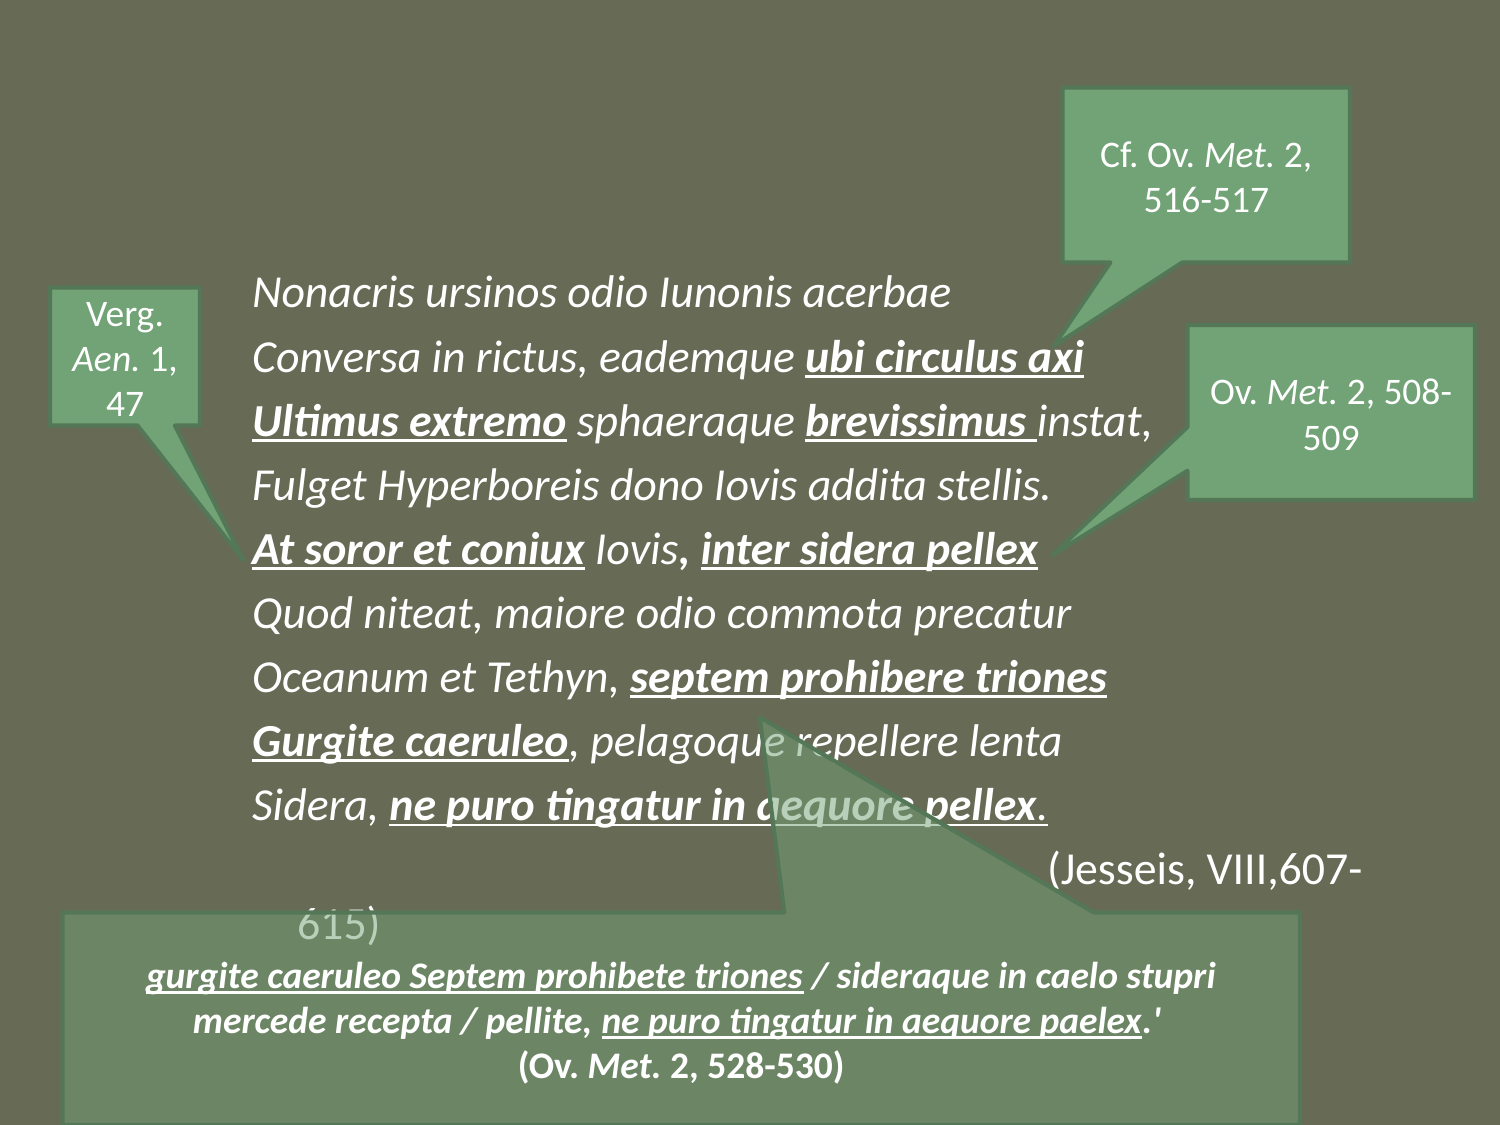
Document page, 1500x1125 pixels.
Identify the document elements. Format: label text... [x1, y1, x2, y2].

text_box Verg. Aen. 1, 47 [47, 285, 246, 563]
text_box Cf. Ov. Met. 2, 516-517 [1051, 85, 1353, 348]
text_box gurgite caeruleo Septem prohibete triones / sideraque in caelo stupri mercede recepta / pellite, ne puro tingatur in aequore paelex.' (Ov. Met. 2, 528-530) [60, 715, 1303, 1125]
text_box Ov. Met. 2, 508-509 [1050, 322, 1477, 557]
list Nonacris ursinos odio Iunonis acerbae Conversa in rictus, eademque ubi circulus axi Ultimus extremo sphaeraque brevissimus instat, Fulget Hyperboreis dono Iovis addita stellis. At soror et coniux Iovis, inter sidera pellex Quod niteat, maiore odio commota precatur Oceanum et Tethyn, septem prohibere triones Gurgite caeruleo, pelagoque repellere lenta Sidera, ne puro tingatur in aequore pellex. (Jesseis, VIII,607-615) [75, 62, 1425, 1005]
